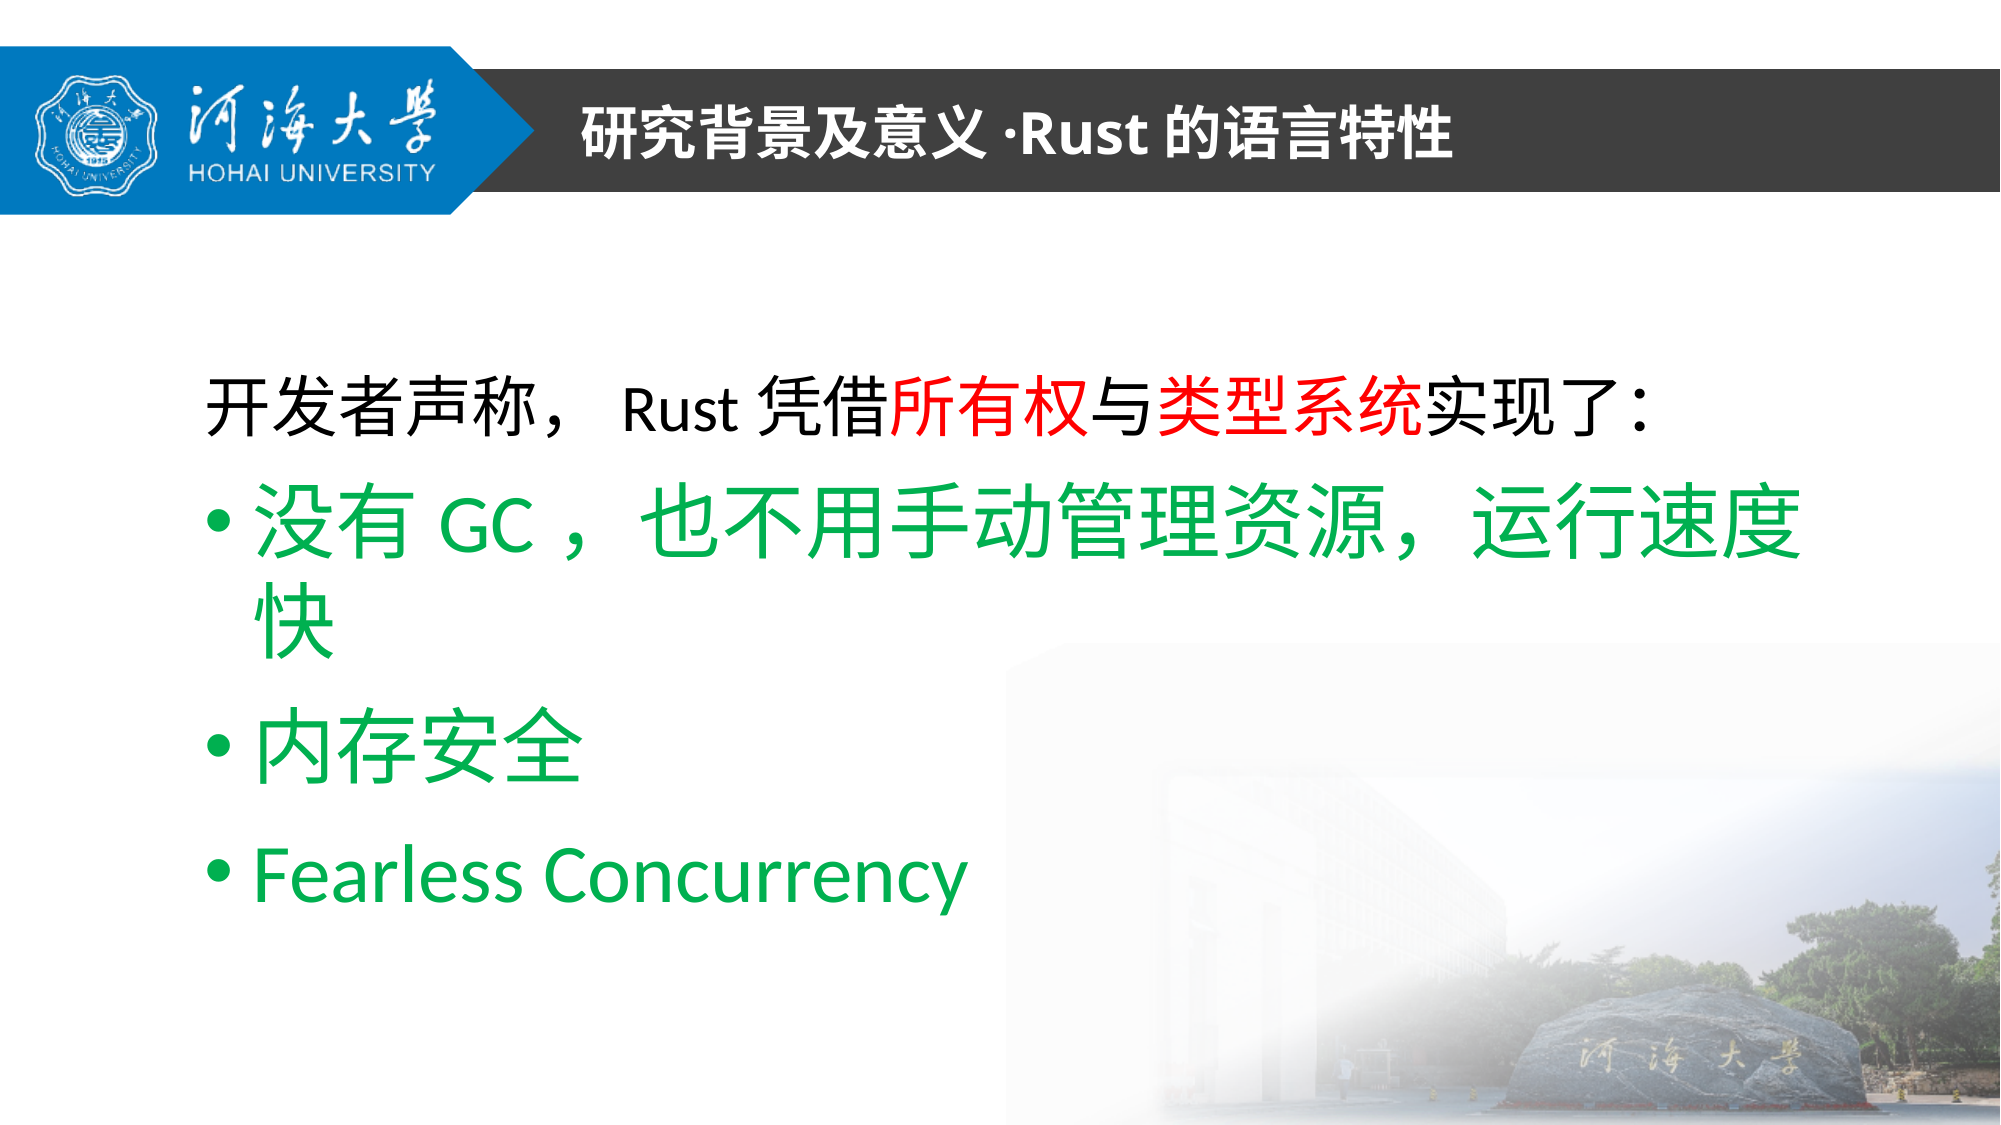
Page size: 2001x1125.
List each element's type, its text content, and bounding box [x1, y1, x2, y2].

list 研究背景及意义·Rust的语言特性 [565, 91, 1656, 181]
picture [1006, 643, 2000, 1125]
text_box 开发者声称，Rust凭借所有权与类型系统实现了： 没有GC，也不用手动管理资源，运行速度快 内存安全 Fearless Concurrency [190, 357, 1886, 927]
